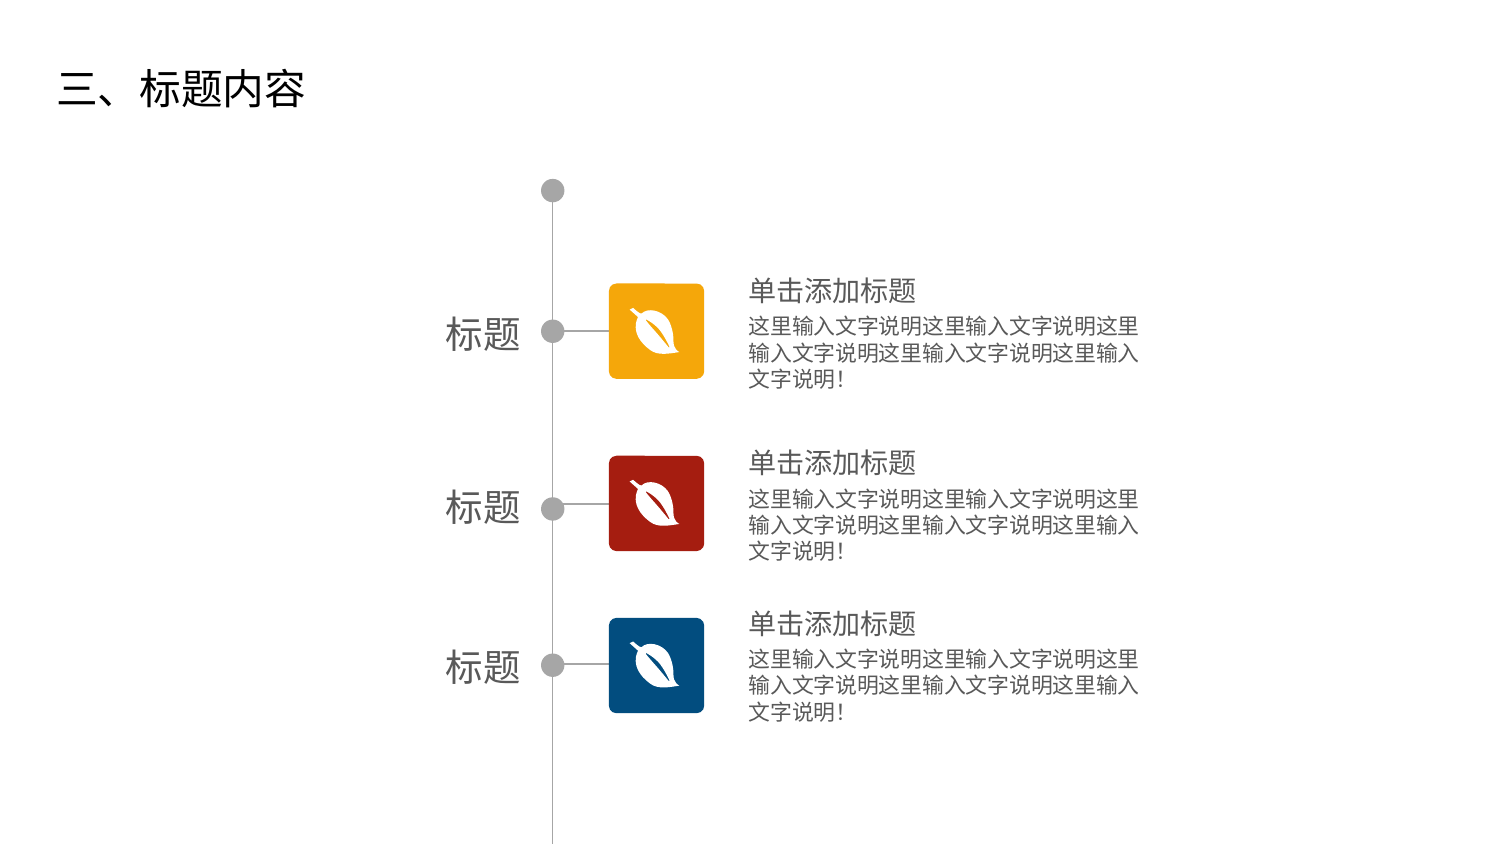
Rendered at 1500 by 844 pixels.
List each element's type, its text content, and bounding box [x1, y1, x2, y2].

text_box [552, 617, 705, 714]
text_box 三、标题内容 [41, 55, 387, 121]
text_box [552, 455, 705, 552]
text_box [552, 283, 705, 380]
text_box 标题 [431, 636, 535, 697]
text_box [733, 265, 1169, 401]
text_box 标题 [431, 303, 535, 364]
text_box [733, 437, 1169, 573]
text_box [733, 598, 1169, 734]
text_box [540, 178, 565, 844]
text_box 标题 [431, 476, 535, 537]
